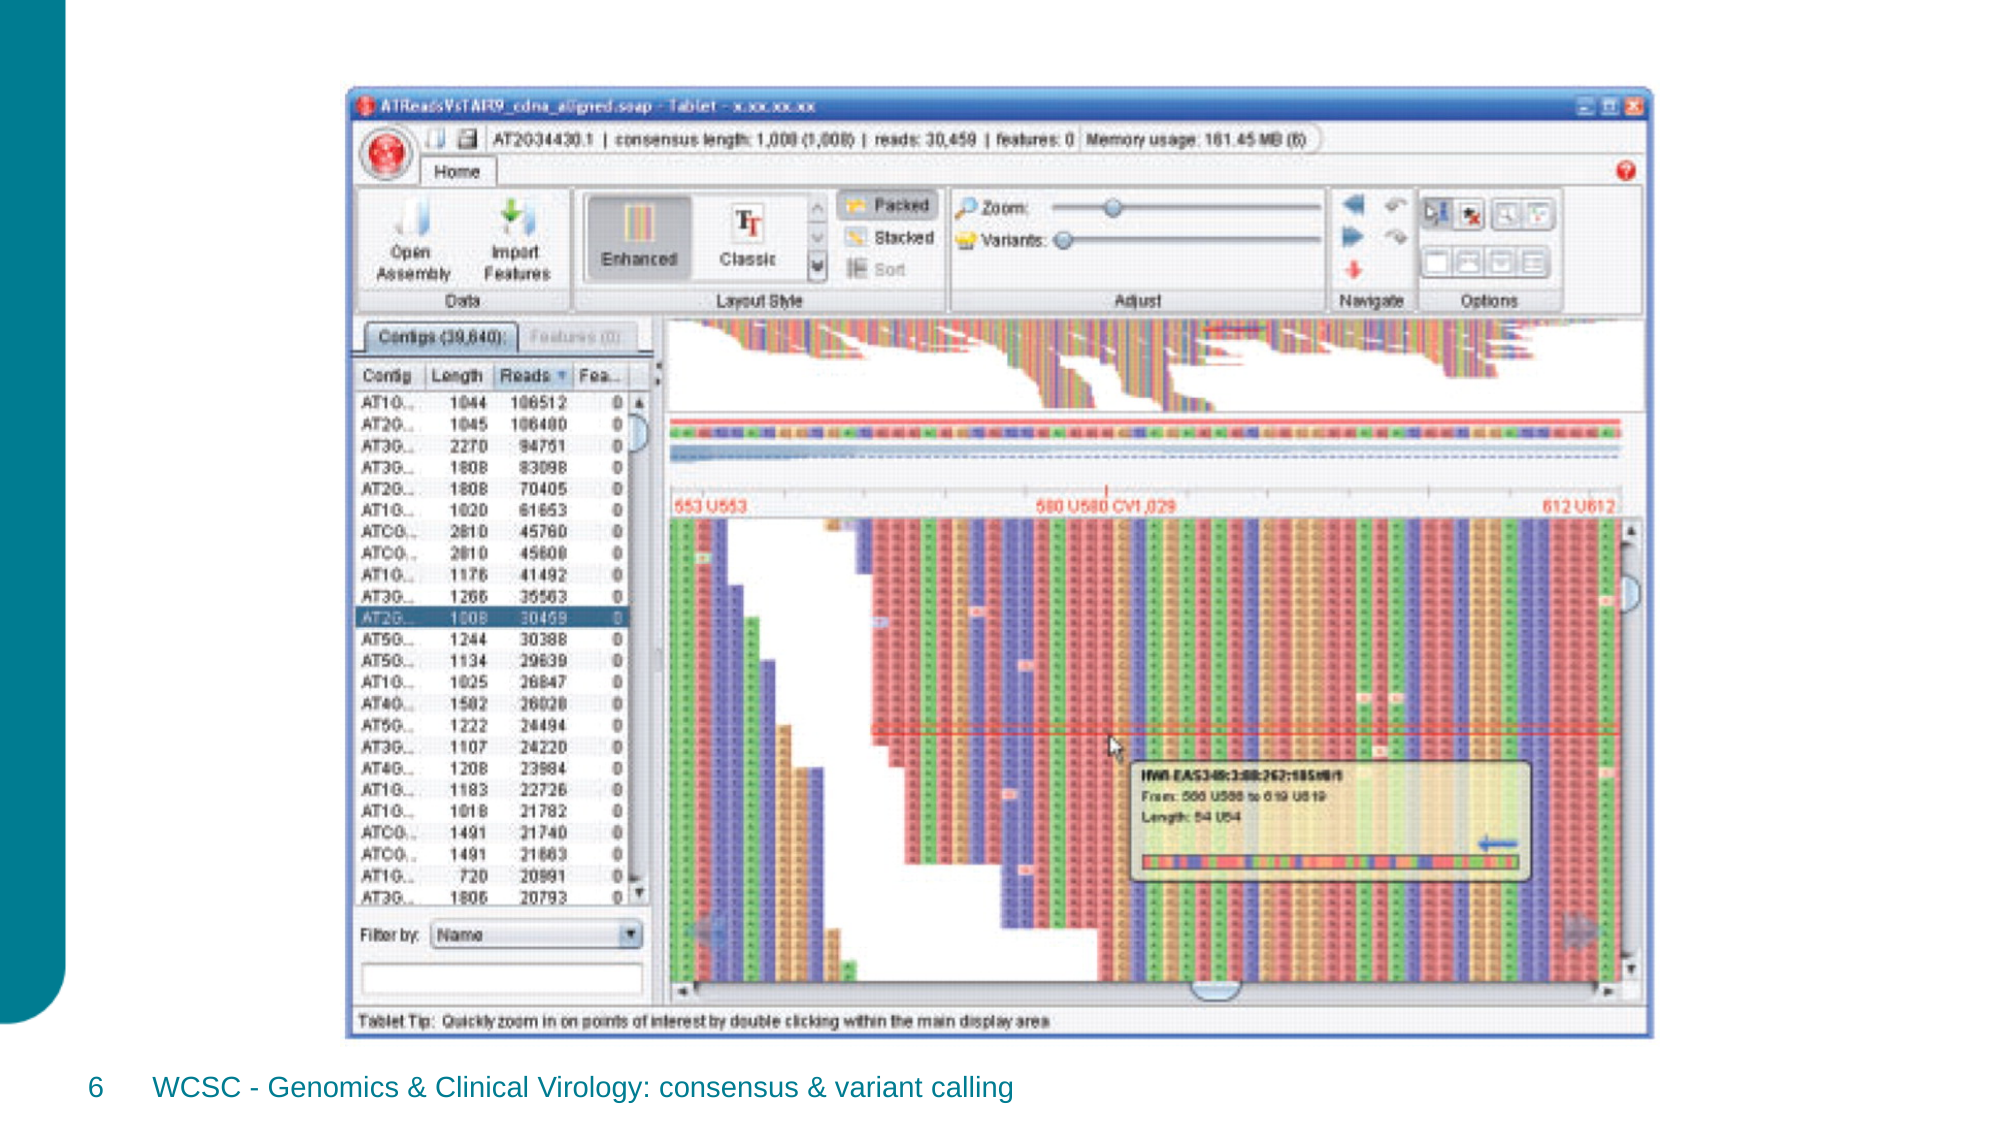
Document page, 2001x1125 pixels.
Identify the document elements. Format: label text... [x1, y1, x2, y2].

footer WCSC - Genomics & Clinical Virology: consensus & variant calling [137, 1056, 1780, 1116]
slide_number 6 [21, 1056, 120, 1117]
picture [340, 80, 1660, 1047]
